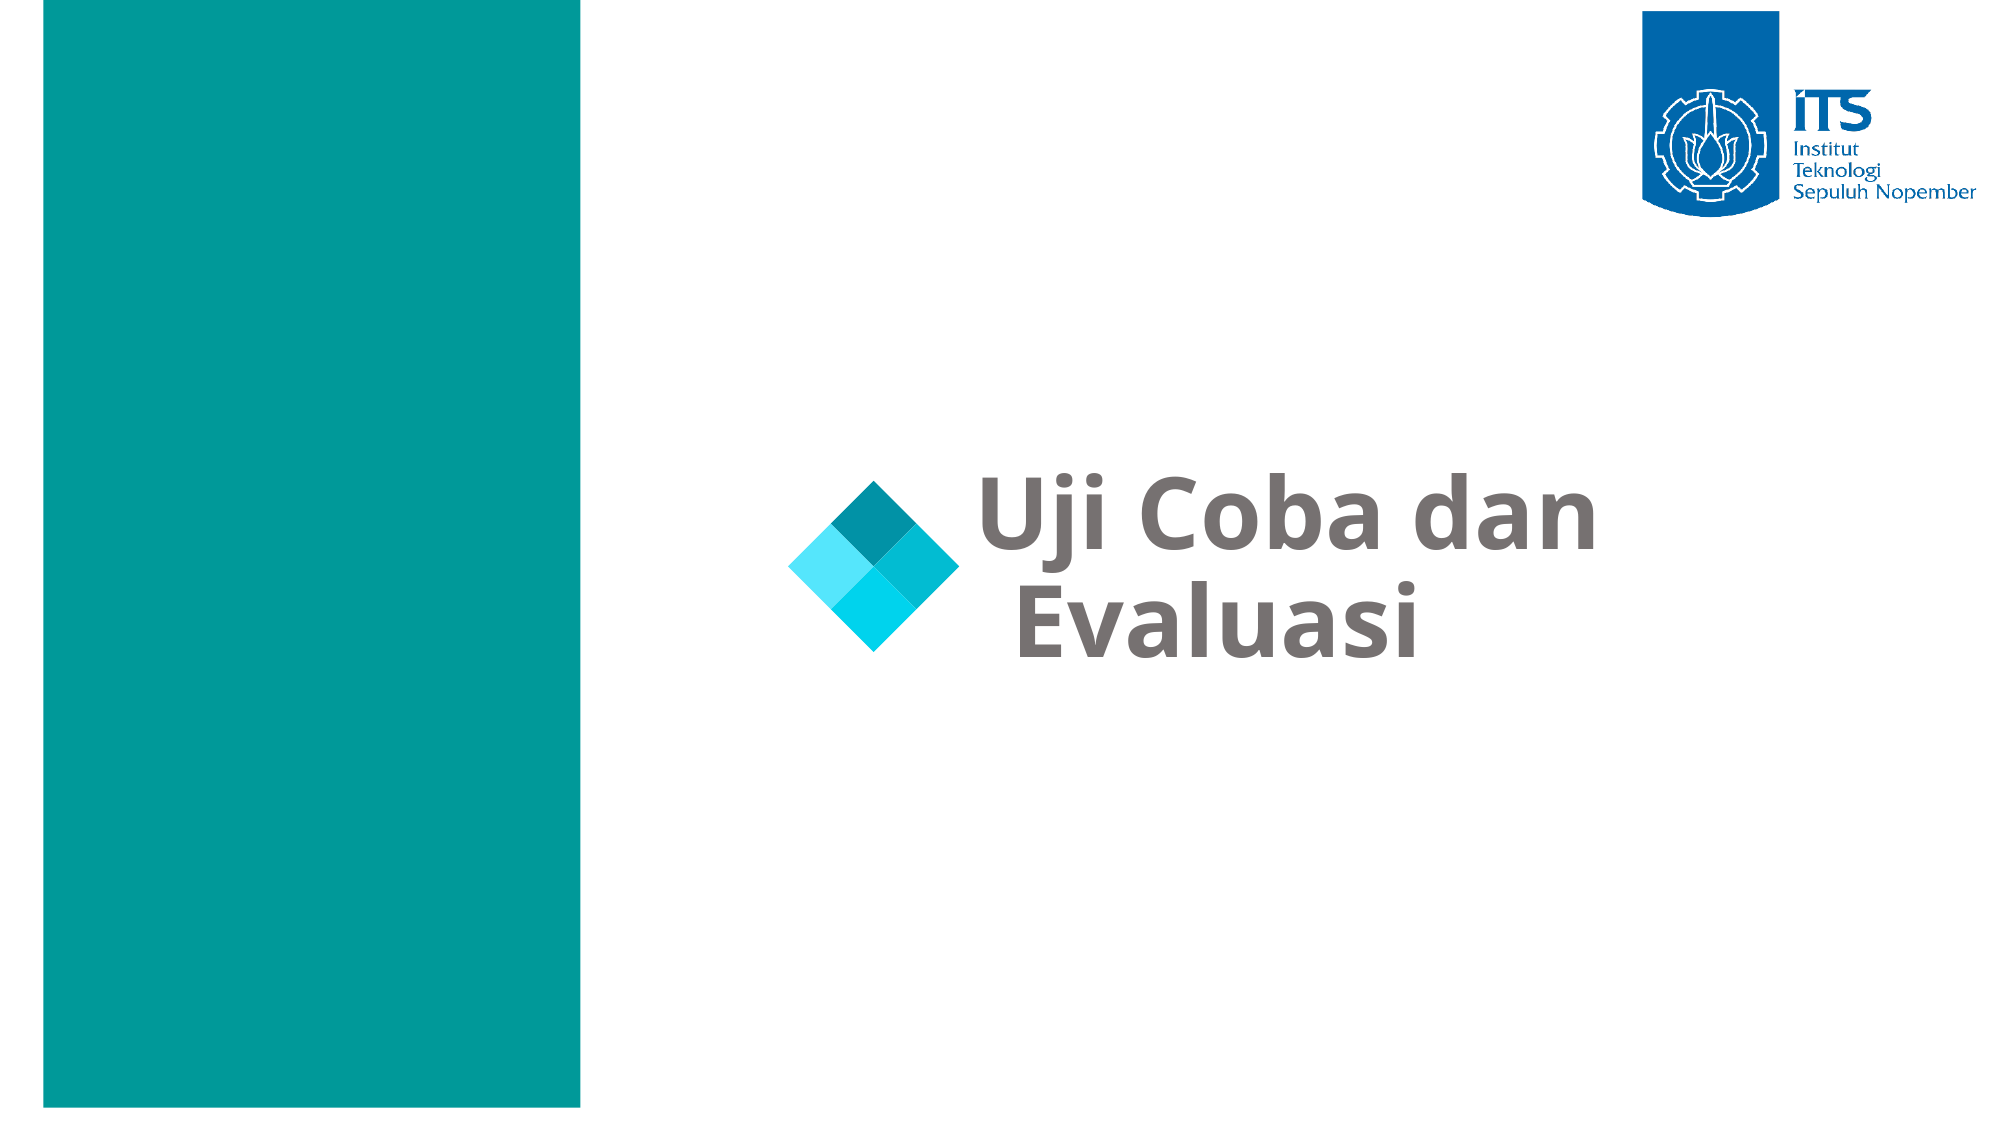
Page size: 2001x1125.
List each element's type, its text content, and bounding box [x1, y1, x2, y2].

picture [1629, 0, 1986, 229]
text_box Uji Coba dan Evaluasi [959, 447, 1809, 600]
text_box [873, 523, 959, 610]
text_box [42, 0, 581, 1109]
text_box [830, 480, 916, 566]
text_box [830, 567, 916, 653]
text_box [788, 524, 873, 609]
